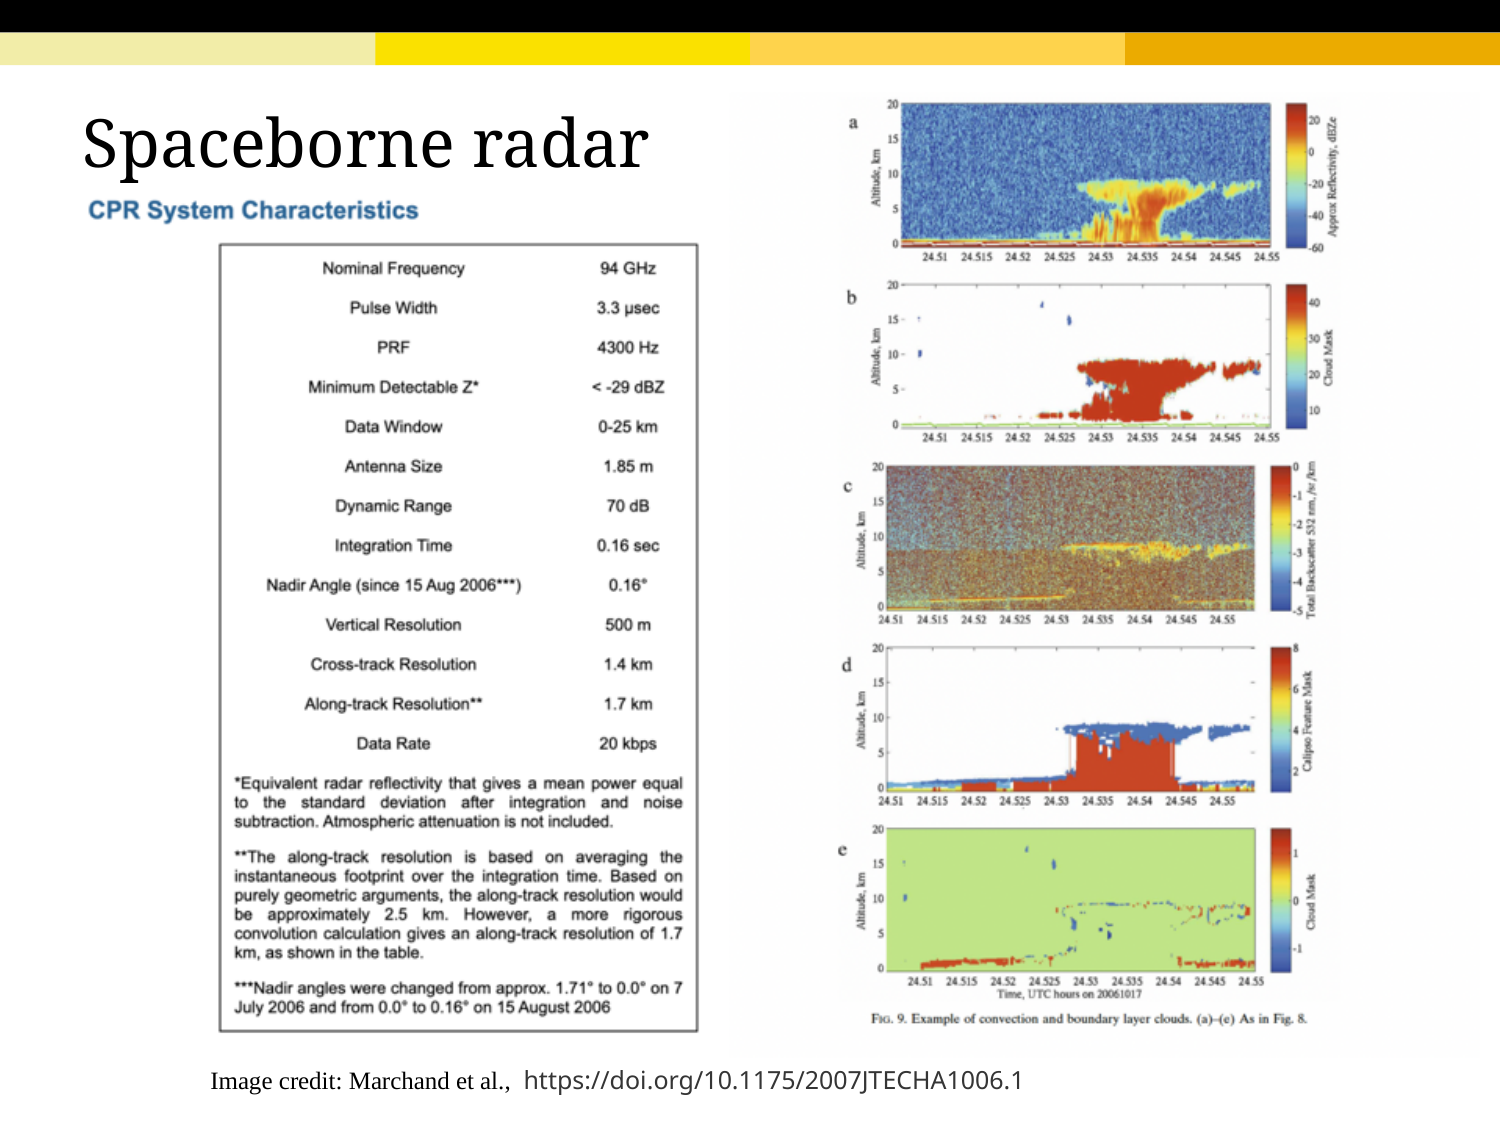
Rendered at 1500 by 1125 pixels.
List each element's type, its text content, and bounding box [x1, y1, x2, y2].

list Spaceborne radar [67, 92, 729, 190]
picture [67, 92, 1480, 1058]
text_box Image credit: Marchand et al., https://doi.org/10.1175/2007JTECHA1006.1 [195, 1057, 1040, 1107]
